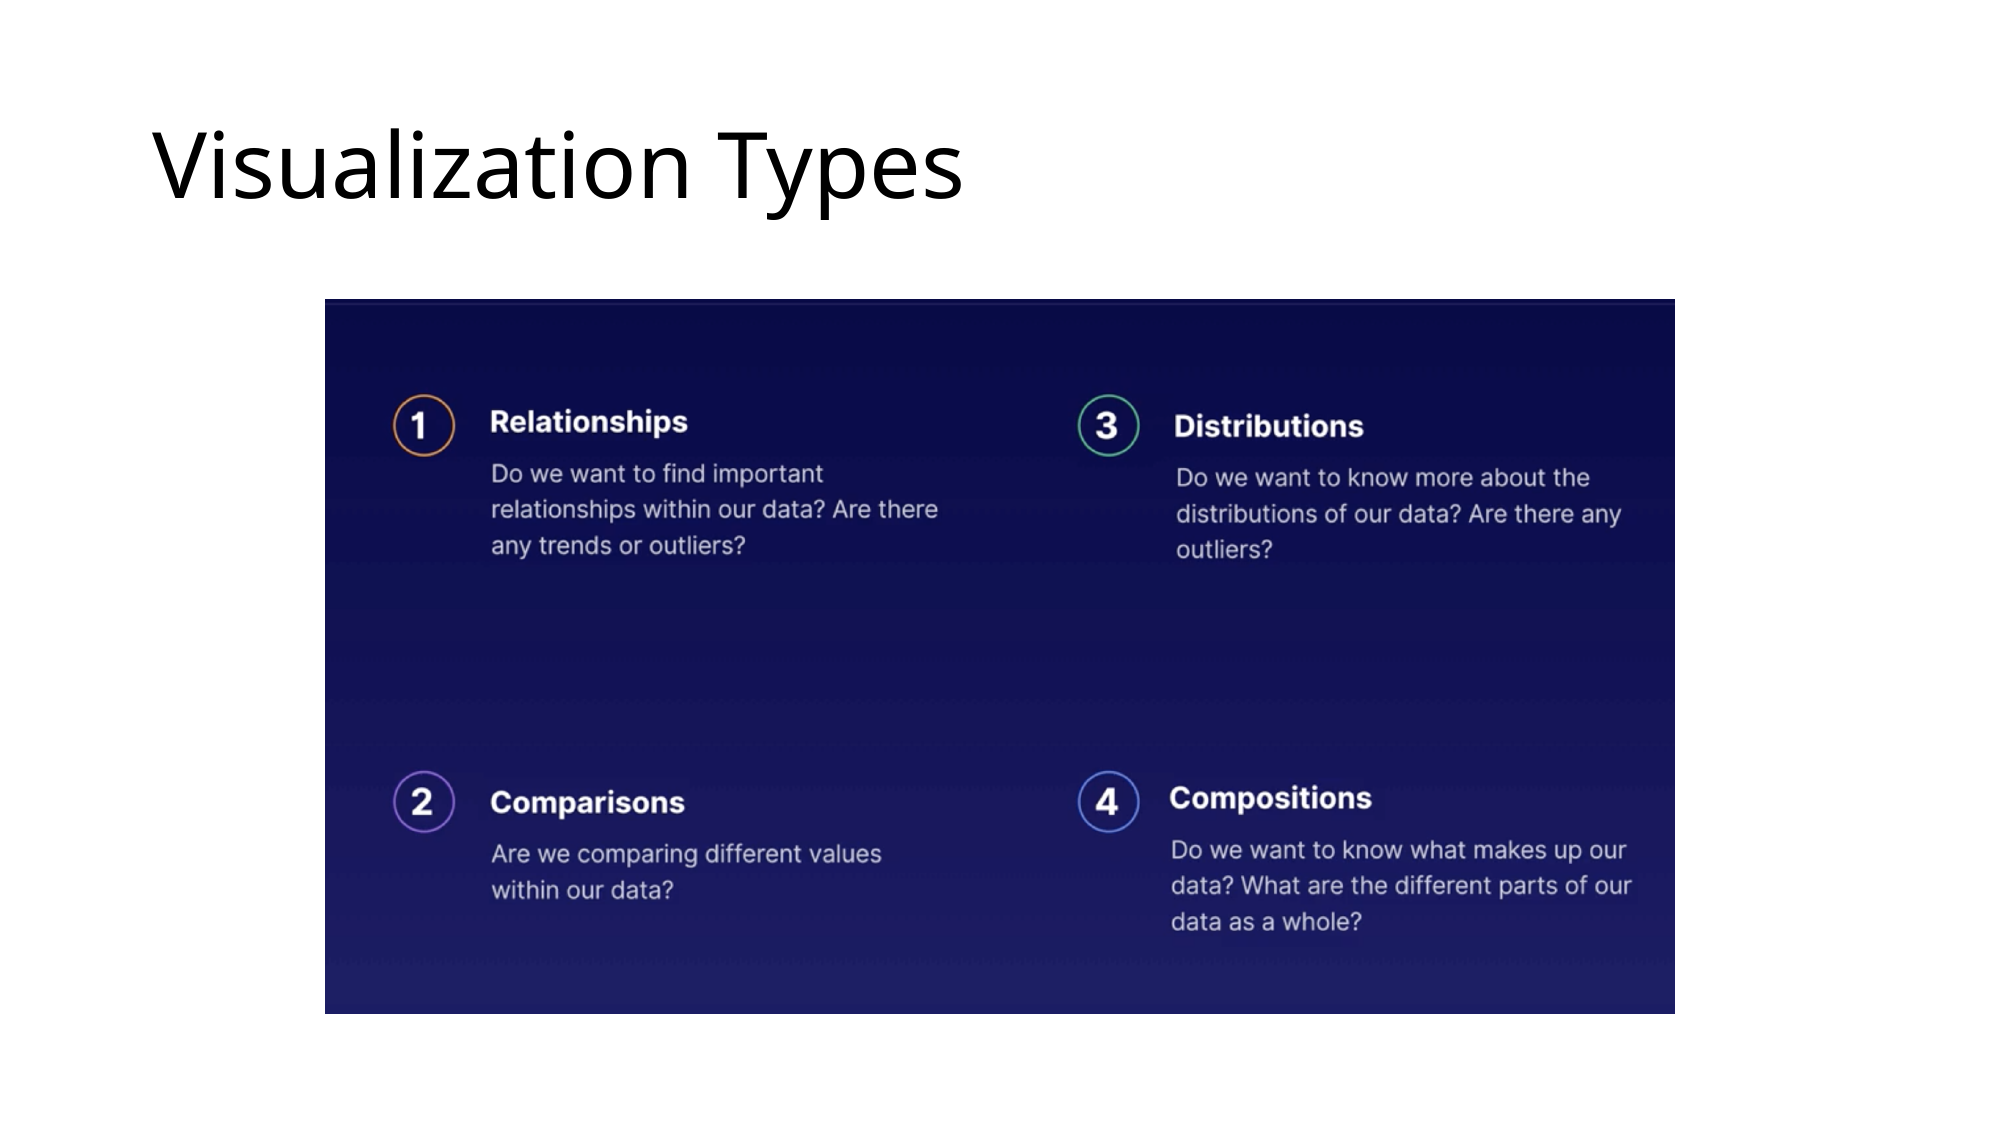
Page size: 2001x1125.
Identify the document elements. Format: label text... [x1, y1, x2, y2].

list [325, 299, 1675, 1014]
title Visualization Types [137, 59, 1863, 278]
